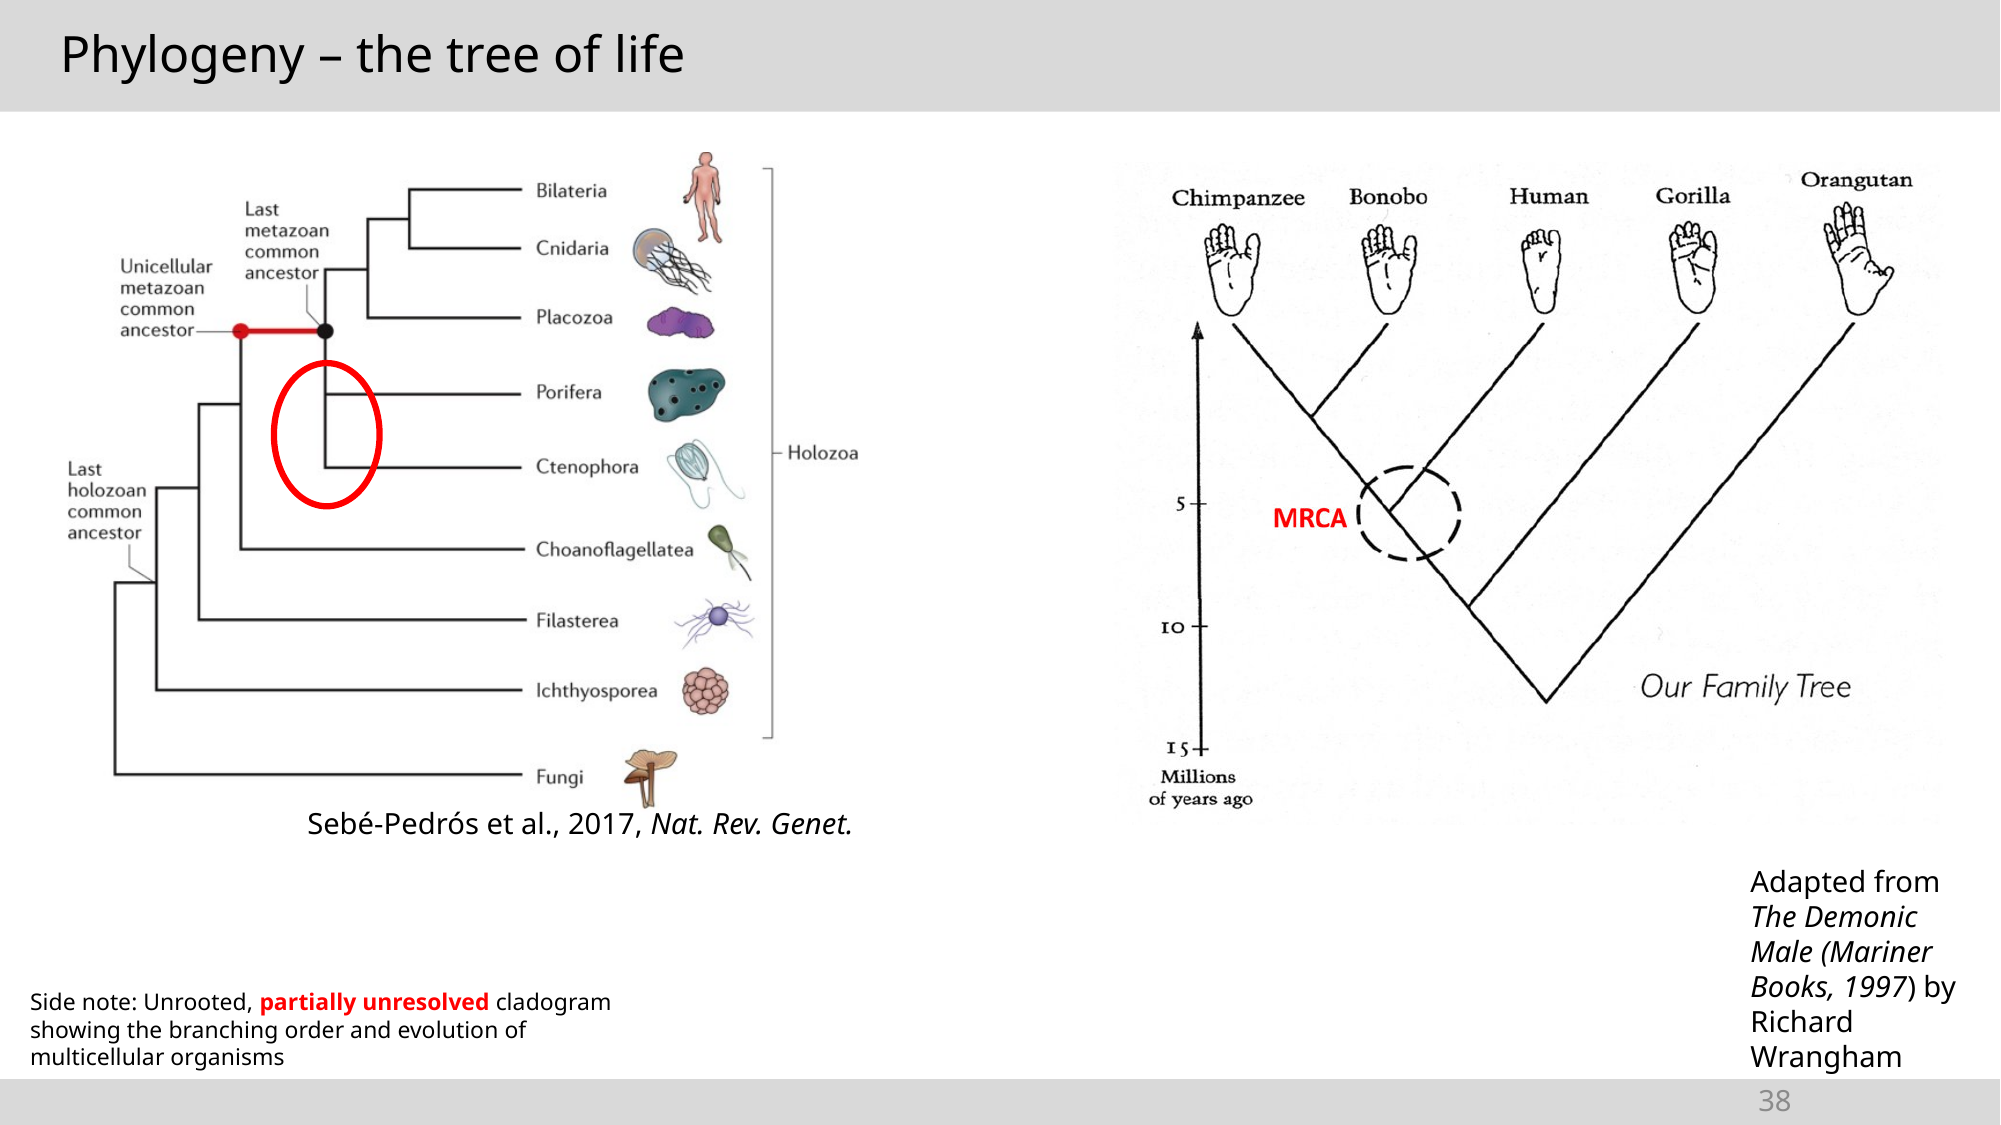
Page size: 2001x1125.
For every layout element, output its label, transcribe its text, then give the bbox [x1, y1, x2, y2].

picture [67, 152, 859, 837]
slide_number 38 [1550, 1079, 2000, 1125]
footer [0, 1079, 1550, 1125]
title Phylogeny – the tree of life [0, 0, 2000, 112]
text_box Sebé-Pedrós et al., 2017, Nat. Rev. Genet. [292, 797, 1084, 848]
picture [1096, 152, 1955, 825]
text_box Adapted from The Demonic Male (Mariner Books, 1997) by Richard Wrangham [1735, 855, 2000, 1081]
text_box Side note: Unrooted, partially unresolved cladogram showing the branching order and evolution of multicellular organisms [15, 980, 639, 1078]
